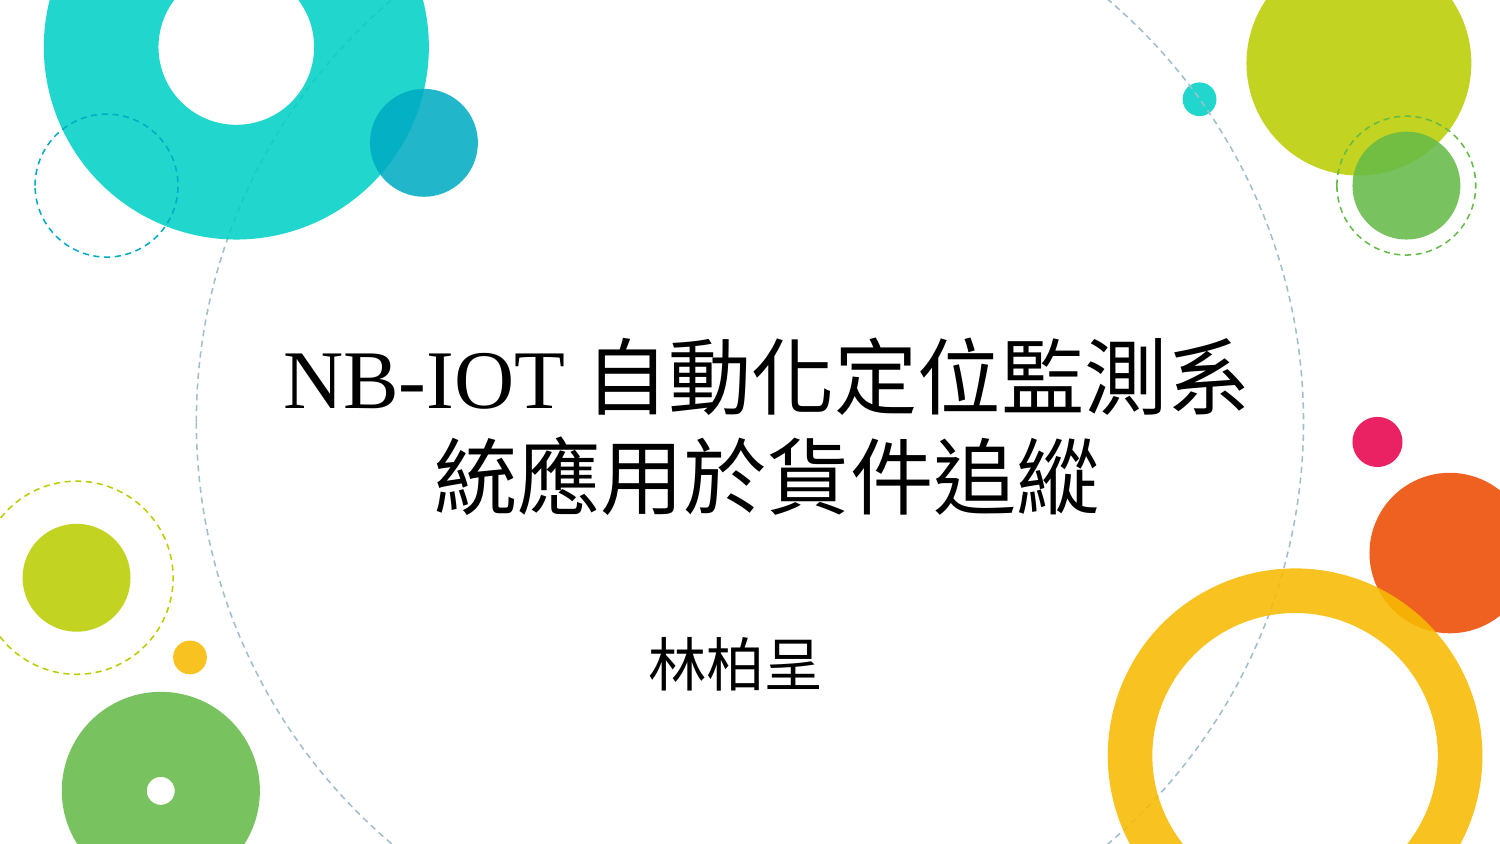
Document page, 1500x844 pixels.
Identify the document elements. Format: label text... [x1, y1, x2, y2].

text_box 林柏呈 [296, 636, 1188, 713]
text_box NB-IOT自動化定位監測系統應用於貨件追縱 [227, 317, 1308, 533]
